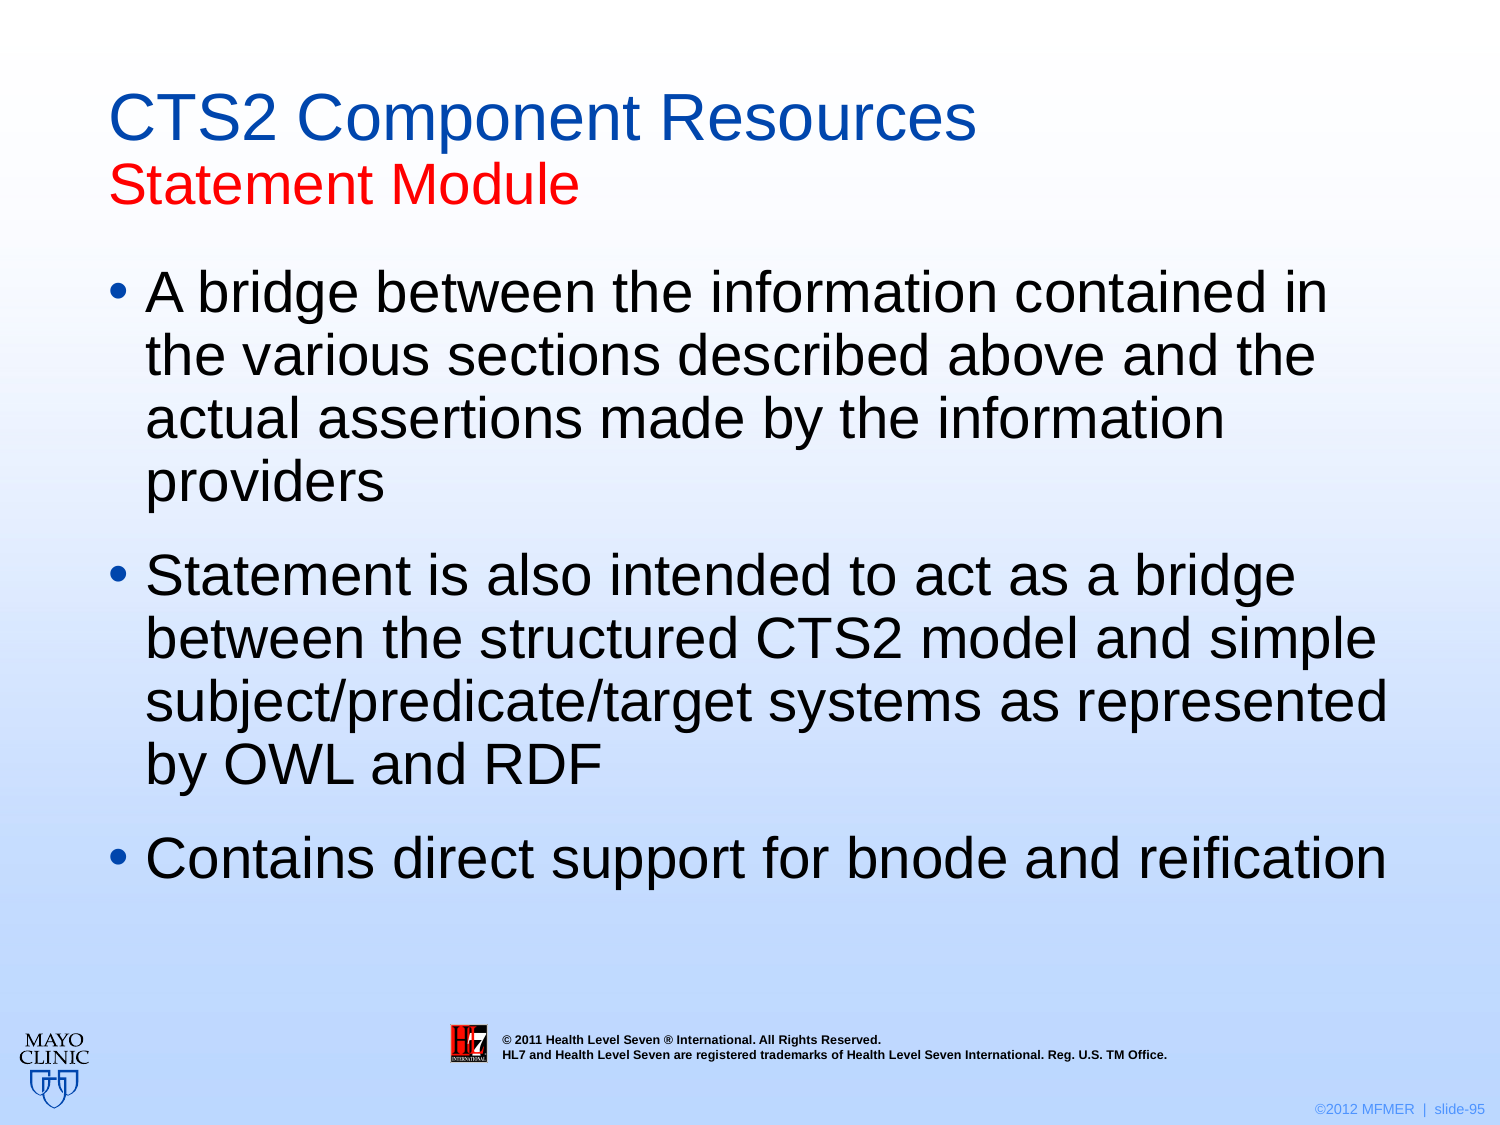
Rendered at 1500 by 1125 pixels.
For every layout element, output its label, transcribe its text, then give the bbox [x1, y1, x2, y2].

list A bridge between the information contained in the various sections described above and the actual assertions made by the information providers Statement is also intended to act as a bridge between the structured CTS2 model and simple subject/predicate/target systems as represented by OWL and RDF Contains direct support for bnode and reification [108, 224, 1392, 1013]
title CTS2 Component Resources Statement Module [108, 0, 1392, 224]
picture [0, 0, 1500, 1125]
